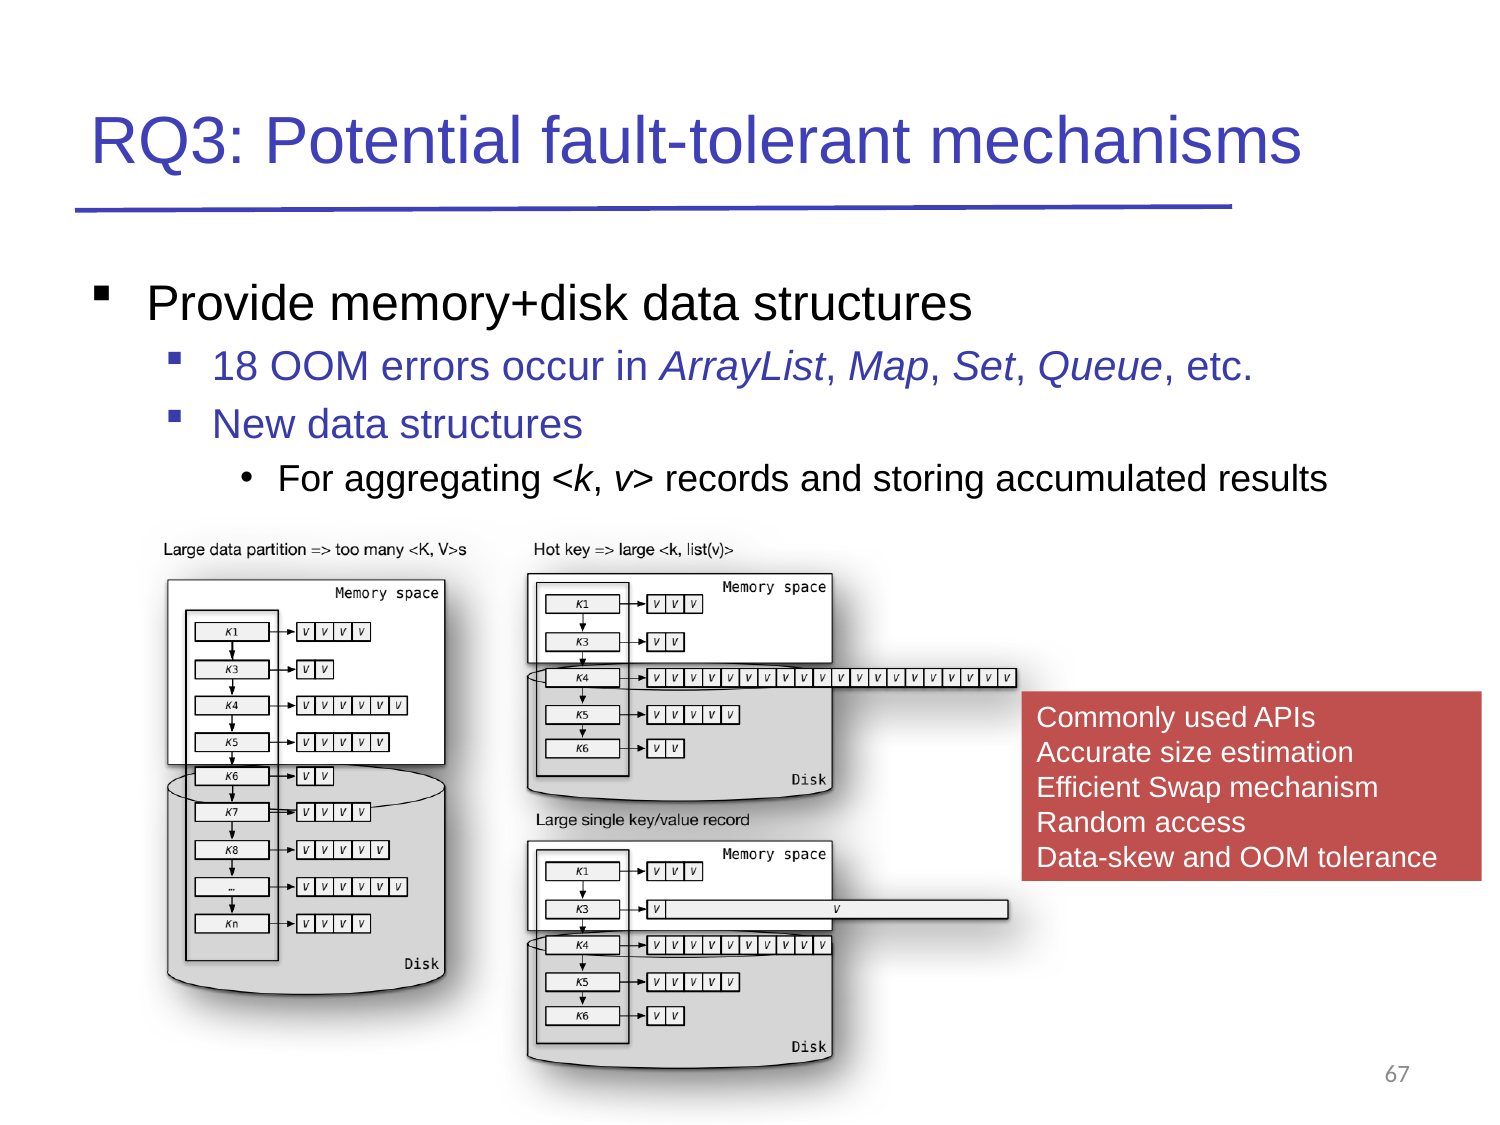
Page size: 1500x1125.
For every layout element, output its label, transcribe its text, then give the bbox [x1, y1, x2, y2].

slide_number 67 [1074, 1042, 1425, 1103]
picture [158, 533, 1022, 1075]
list Provide memory+disk data structures 18 OOM errors occur in ArrayList, Map, Set, Queue, etc. New data structures For aggregating <k, v> records and storing accumulated results [75, 262, 1425, 726]
title RQ3: Potential fault-tolerant mechanisms [75, 67, 1441, 207]
text_box Commonly used APIs Accurate size estimation Efficient Swap mechanism Random access Data-skew and OOM tolerance [1026, 691, 1482, 881]
